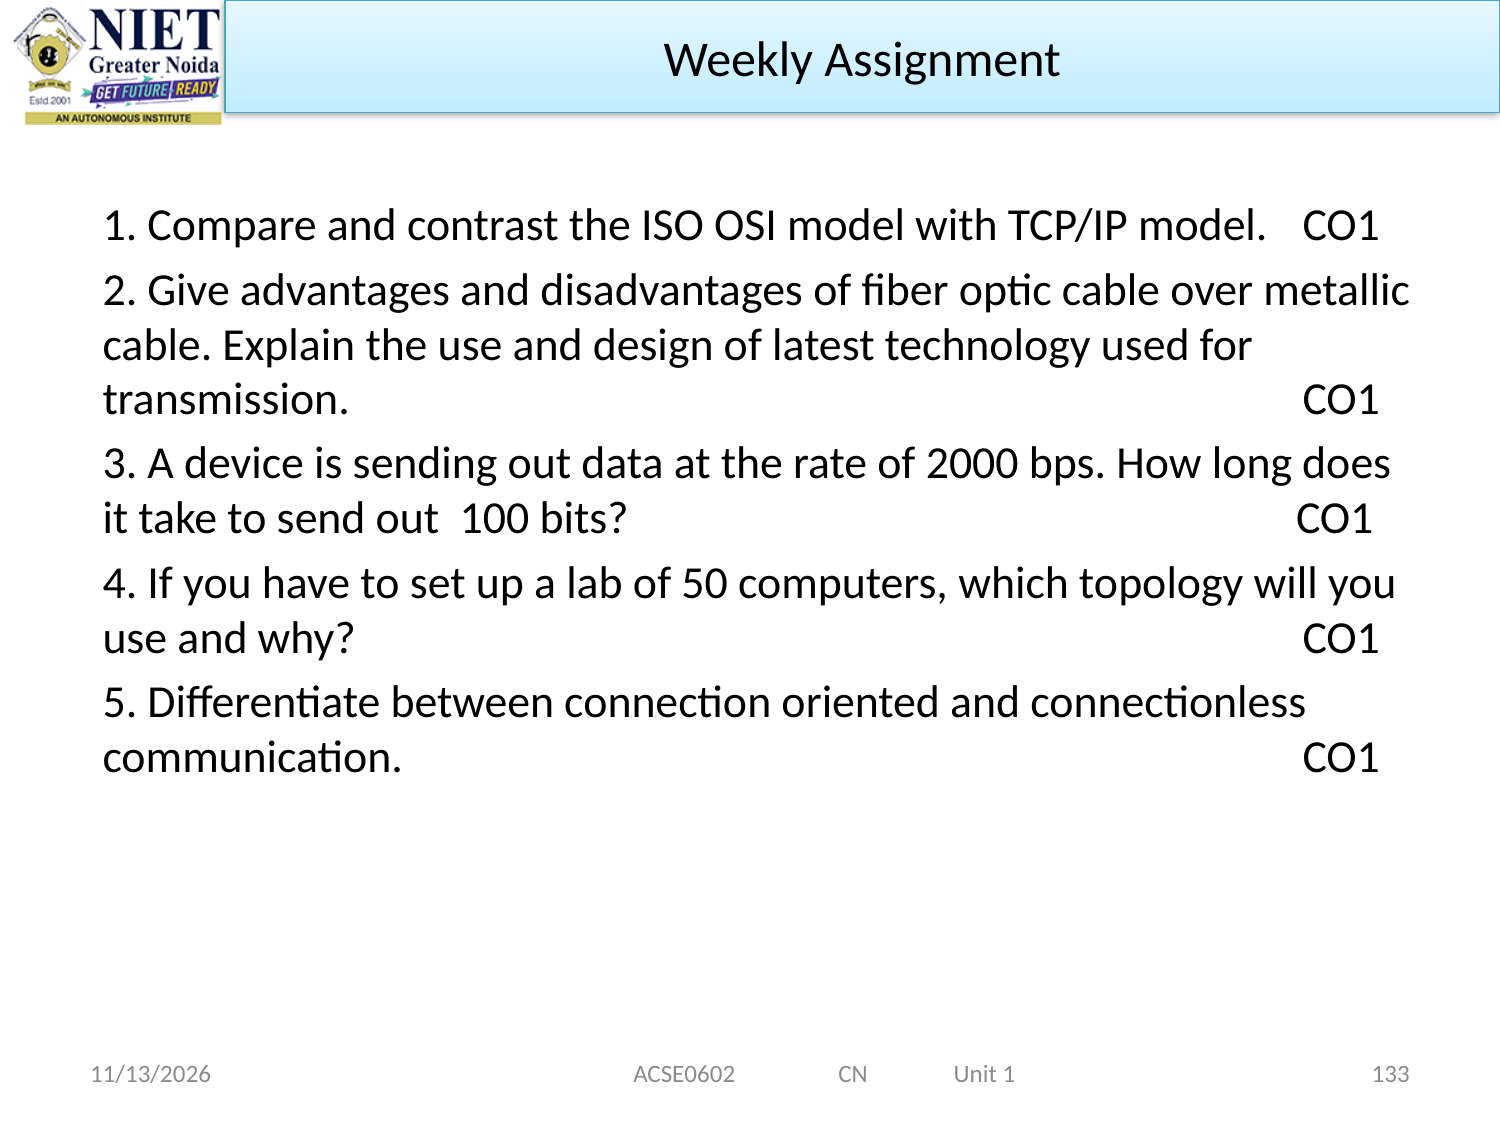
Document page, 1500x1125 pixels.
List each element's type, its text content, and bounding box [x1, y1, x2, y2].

list 1. Compare and contrast the ISO OSI model with TCP/IP model. CO1 2. Give advantages and disadvantages of fiber optic cable over metallic cable. Explain the use and design of latest technology used for transmission. CO1 3. A device is sending out data at the rate of 2000 bps. How long does it take to send out 100 bits? CO1 4. If you have to set up a lab of 50 computers, which topology will you use and why? CO1 5. Differentiate between connection oriented and connectionless communication. CO1 [87, 187, 1438, 930]
slide_number 133 [1238, 1042, 1425, 1103]
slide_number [75, 1042, 412, 1103]
footer ACSE0602 CN Unit 1 [412, 1042, 1238, 1103]
text_box Weekly Assignment [224, 0, 1500, 113]
picture [13, 7, 222, 126]
